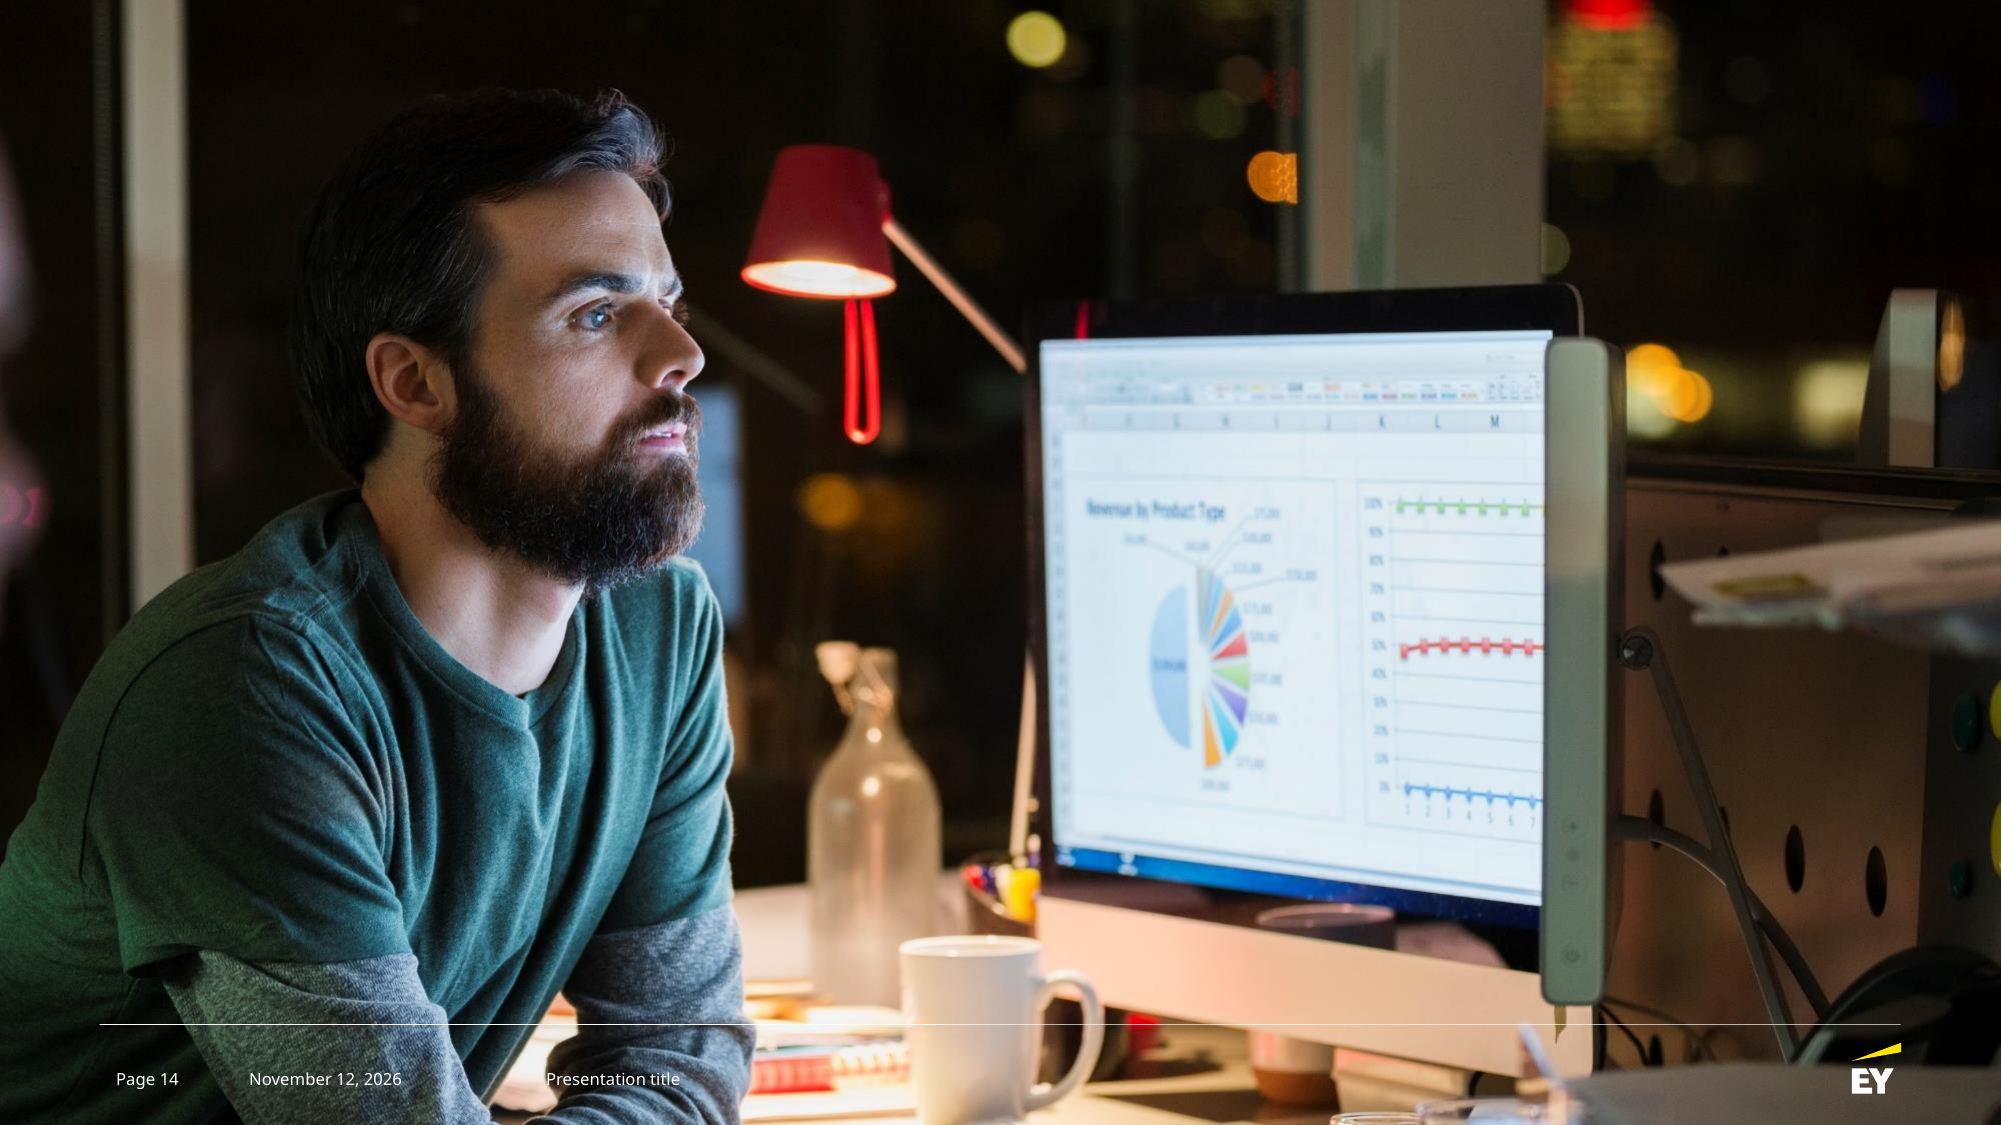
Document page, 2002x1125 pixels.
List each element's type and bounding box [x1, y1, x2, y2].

picture [0, 0, 2001, 1125]
text_box [1851, 1042, 1902, 1094]
